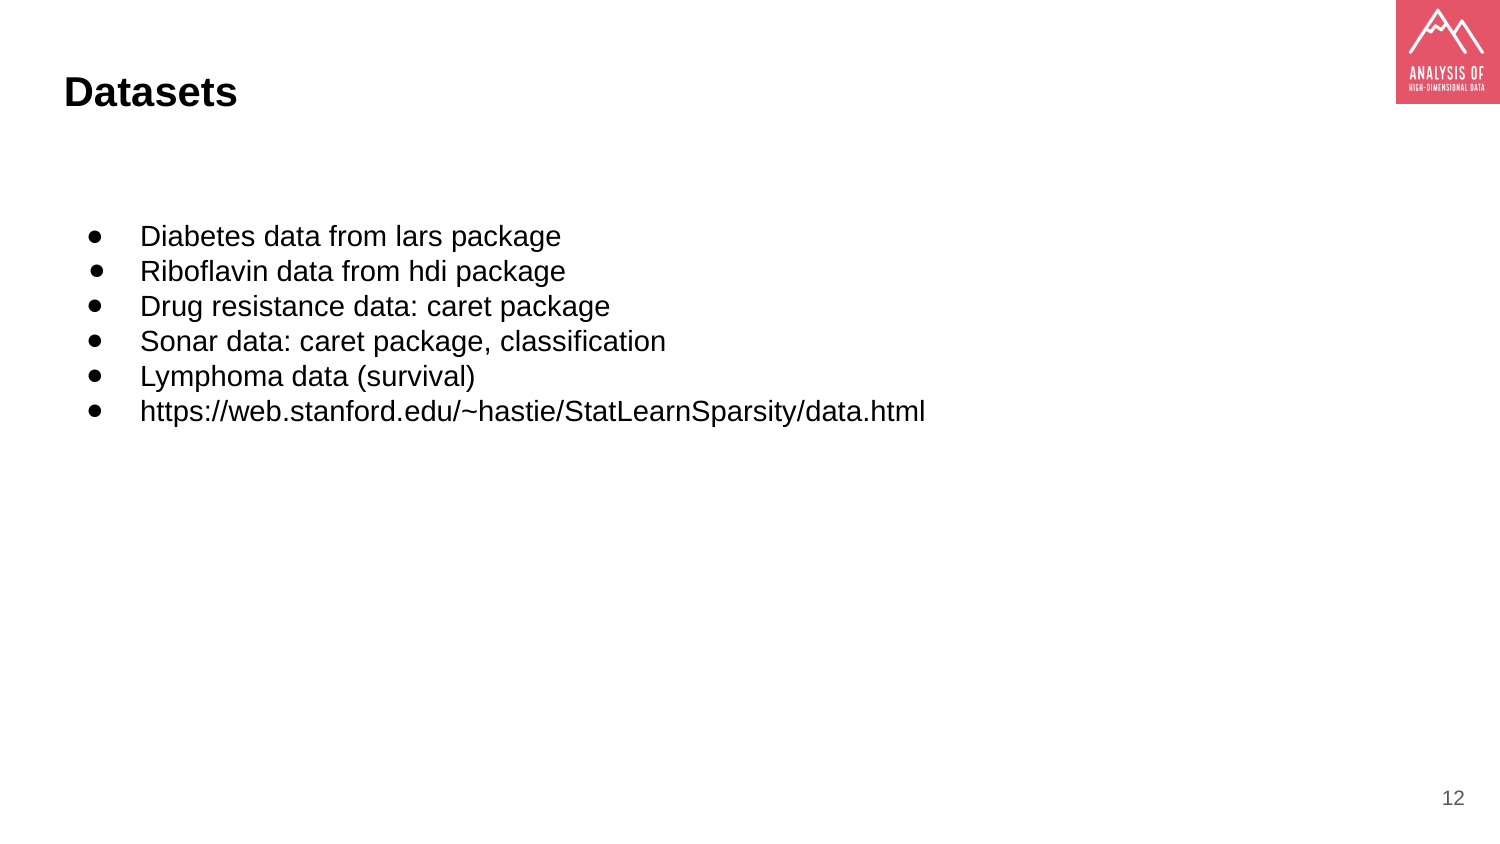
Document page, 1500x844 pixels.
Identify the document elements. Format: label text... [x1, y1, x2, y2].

slide_number ‹#› [1389, 764, 1480, 830]
picture [1396, 0, 1500, 104]
text_box Diabetes data from lars package Riboflavin data from hdi package Drug resistance data: caret package Sonar data: caret package, classification Lymphoma data (survival) https://web.stanford.edu/~hastie/StatLearnSparsity/data.html [65, 217, 1435, 780]
text_box Datasets [63, 64, 1276, 218]
